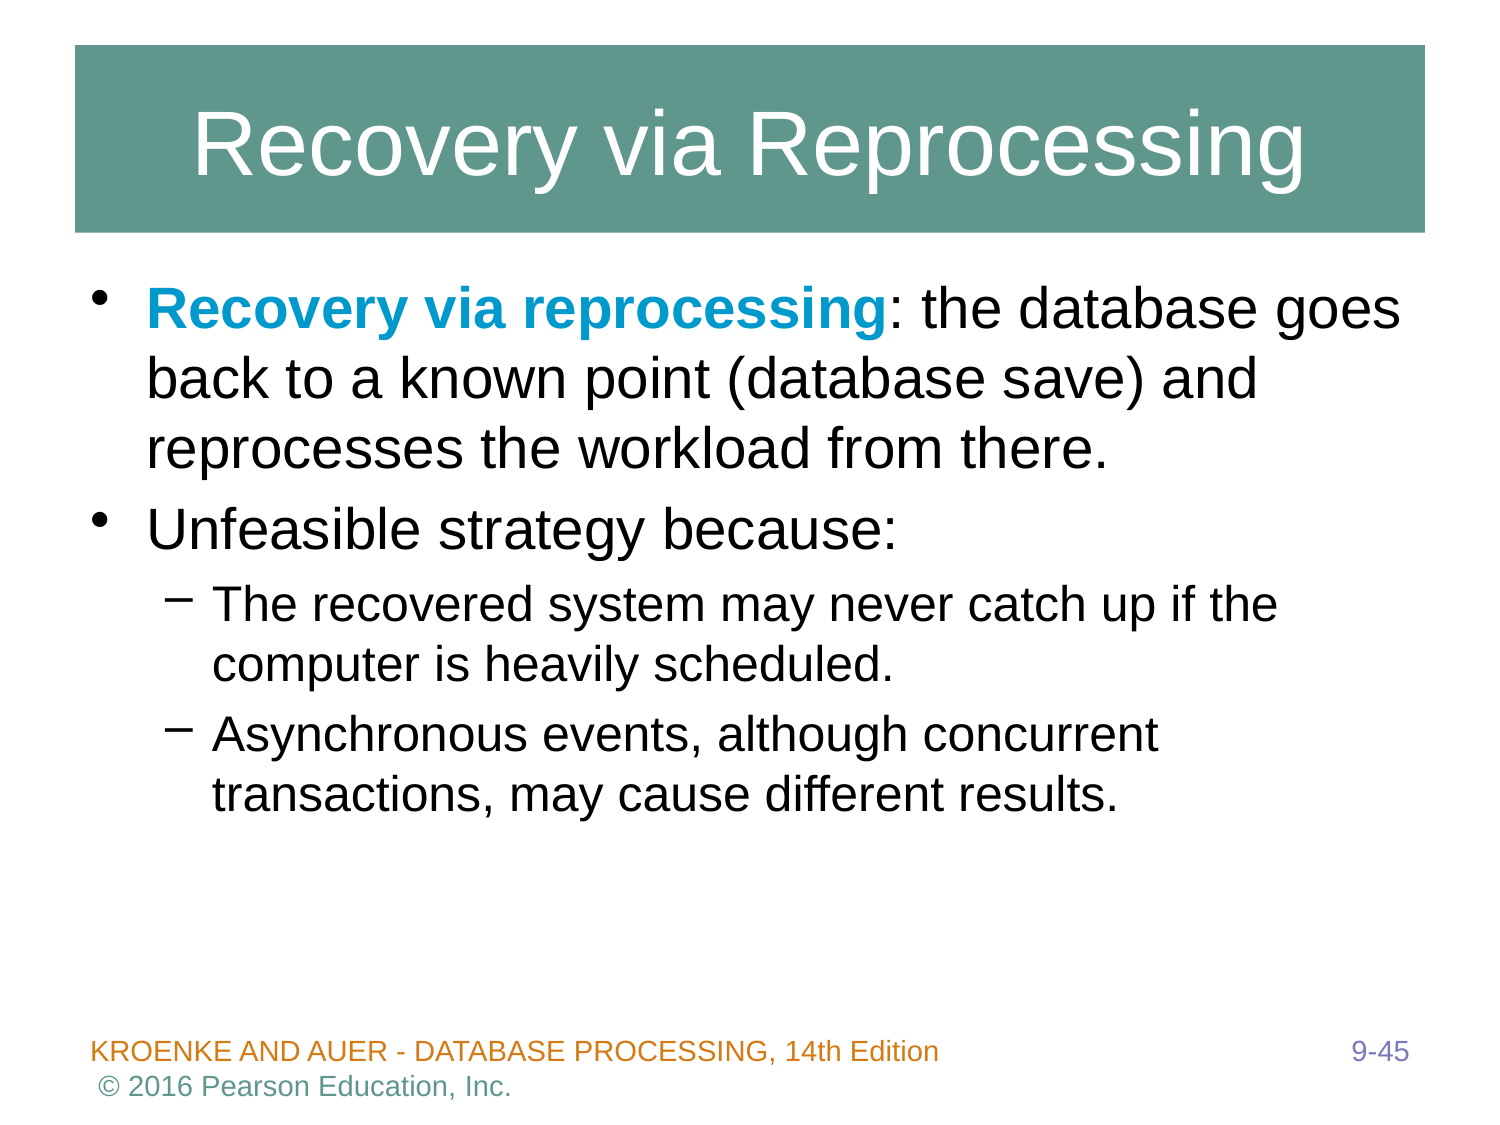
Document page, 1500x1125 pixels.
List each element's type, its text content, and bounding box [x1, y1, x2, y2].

title Recovery via Reprocessing [74, 44, 1426, 233]
slide_number 9-45 [1074, 1024, 1426, 1103]
footer KROENKE AND AUER - DATABASE PROCESSING, 14th Edition © 2016 Pearson Education, Inc. [74, 1024, 963, 1104]
list Recovery via reprocessing: the database goes back to a known point (database save) and reprocesses the workload from there. Unfeasible strategy because: The recovered system may never catch up if the computer is heavily scheduled. Asynchronous events, although concurrent transactions, may cause different results. [74, 262, 1426, 1006]
